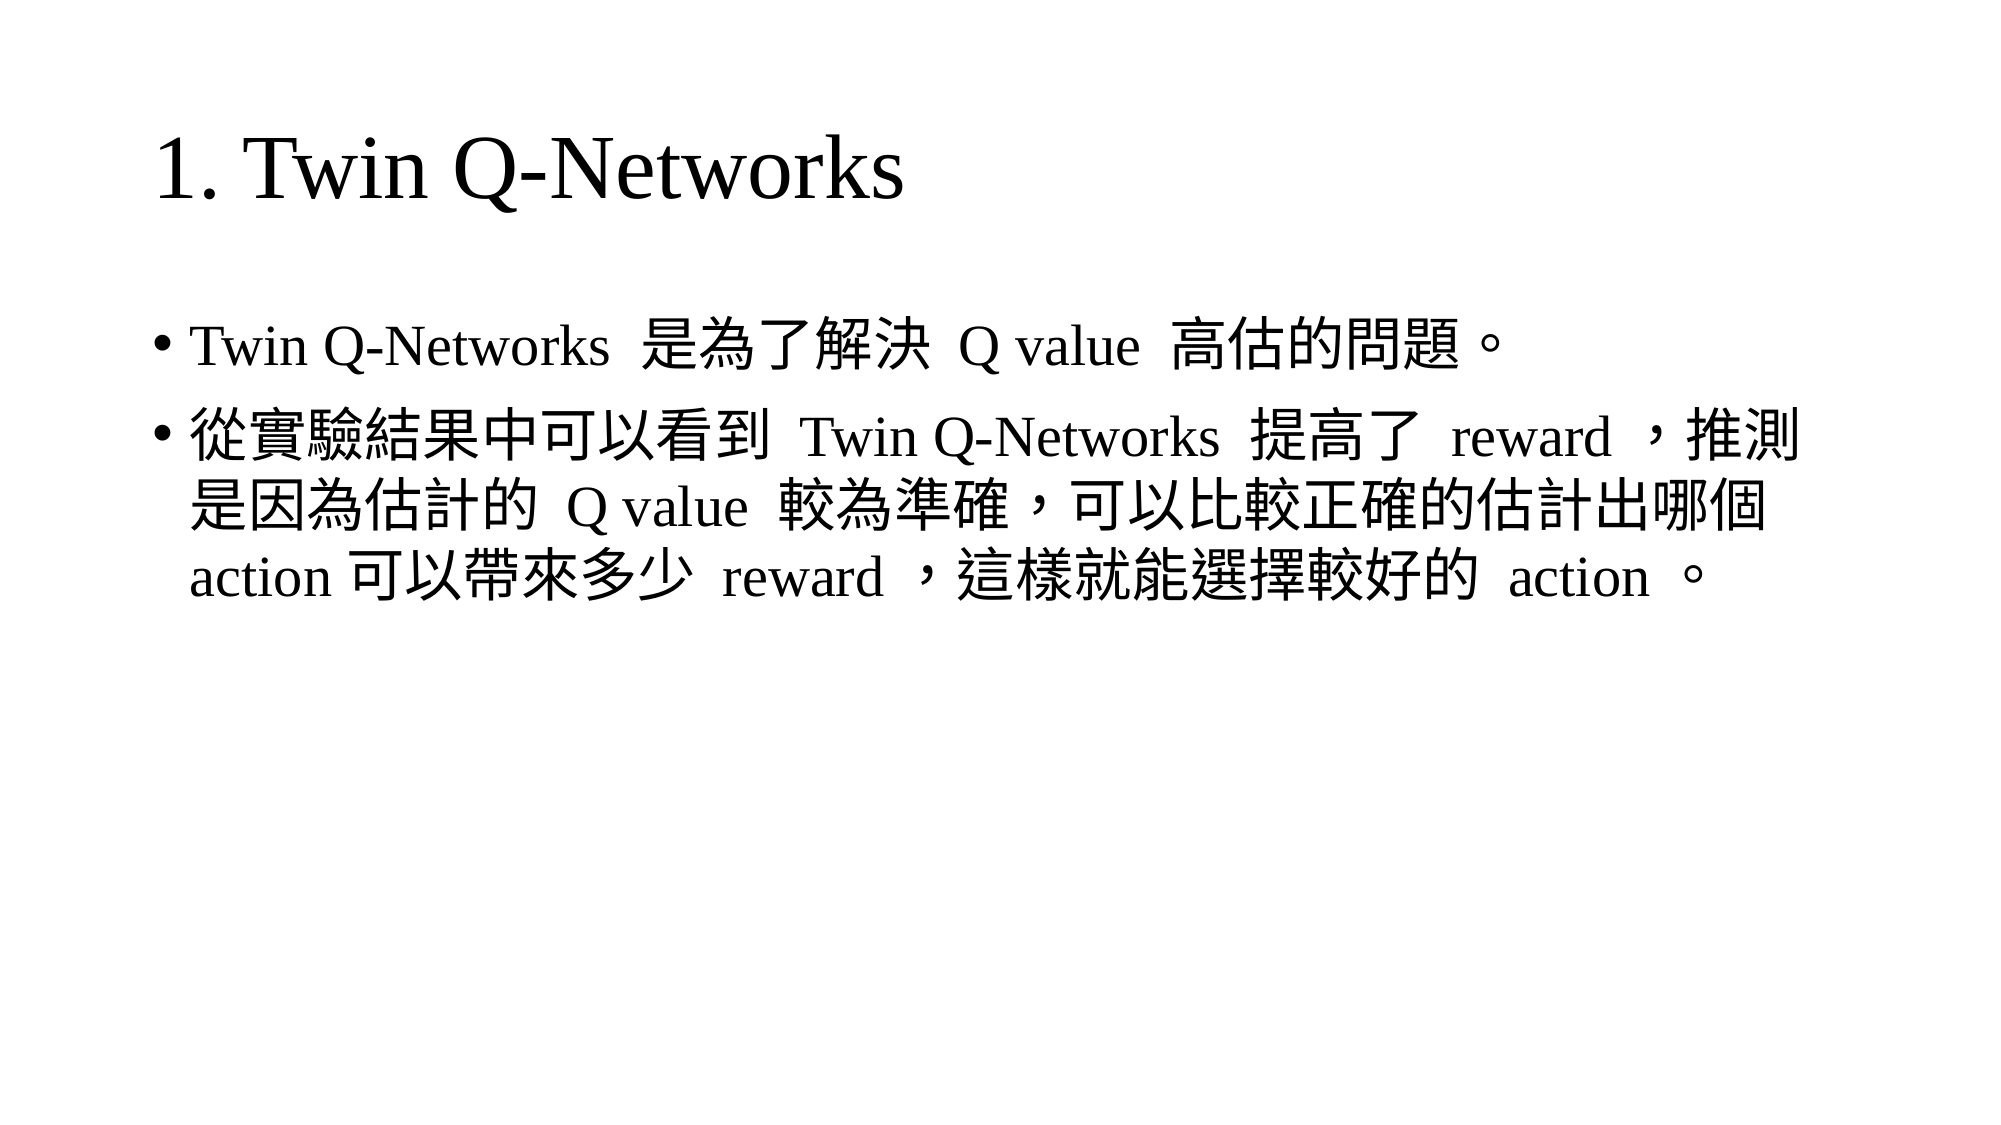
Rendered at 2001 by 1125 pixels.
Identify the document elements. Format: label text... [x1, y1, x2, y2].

title 1. Twin Q-Networks [137, 59, 1863, 278]
list Twin Q-Networks 是為了解決 Q value 高估的問題。 從實驗結果中可以看到 Twin Q-Networks 提高了 reward，推測是因為估計的 Q value 較為準確，可以比較正確的估計出哪個 action可以帶來多少 reward，這樣就能選擇較好的 action。 [137, 299, 1863, 1014]
